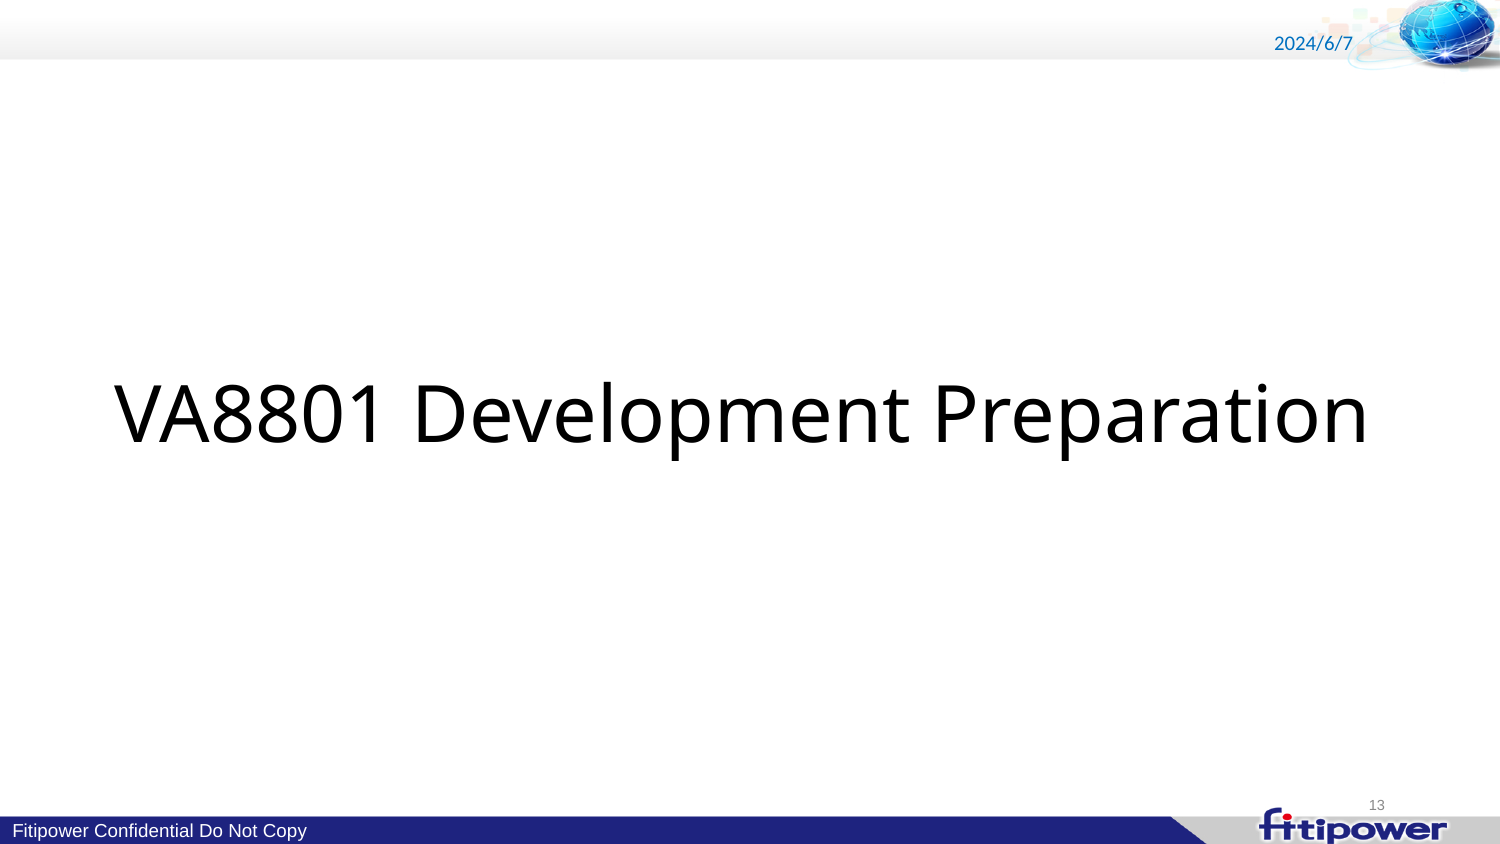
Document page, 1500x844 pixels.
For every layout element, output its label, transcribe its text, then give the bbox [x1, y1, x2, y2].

picture [0, 0, 1500, 844]
title VA8801 Development Preparation [102, 210, 1397, 562]
slide_number 13 [1060, 782, 1398, 828]
